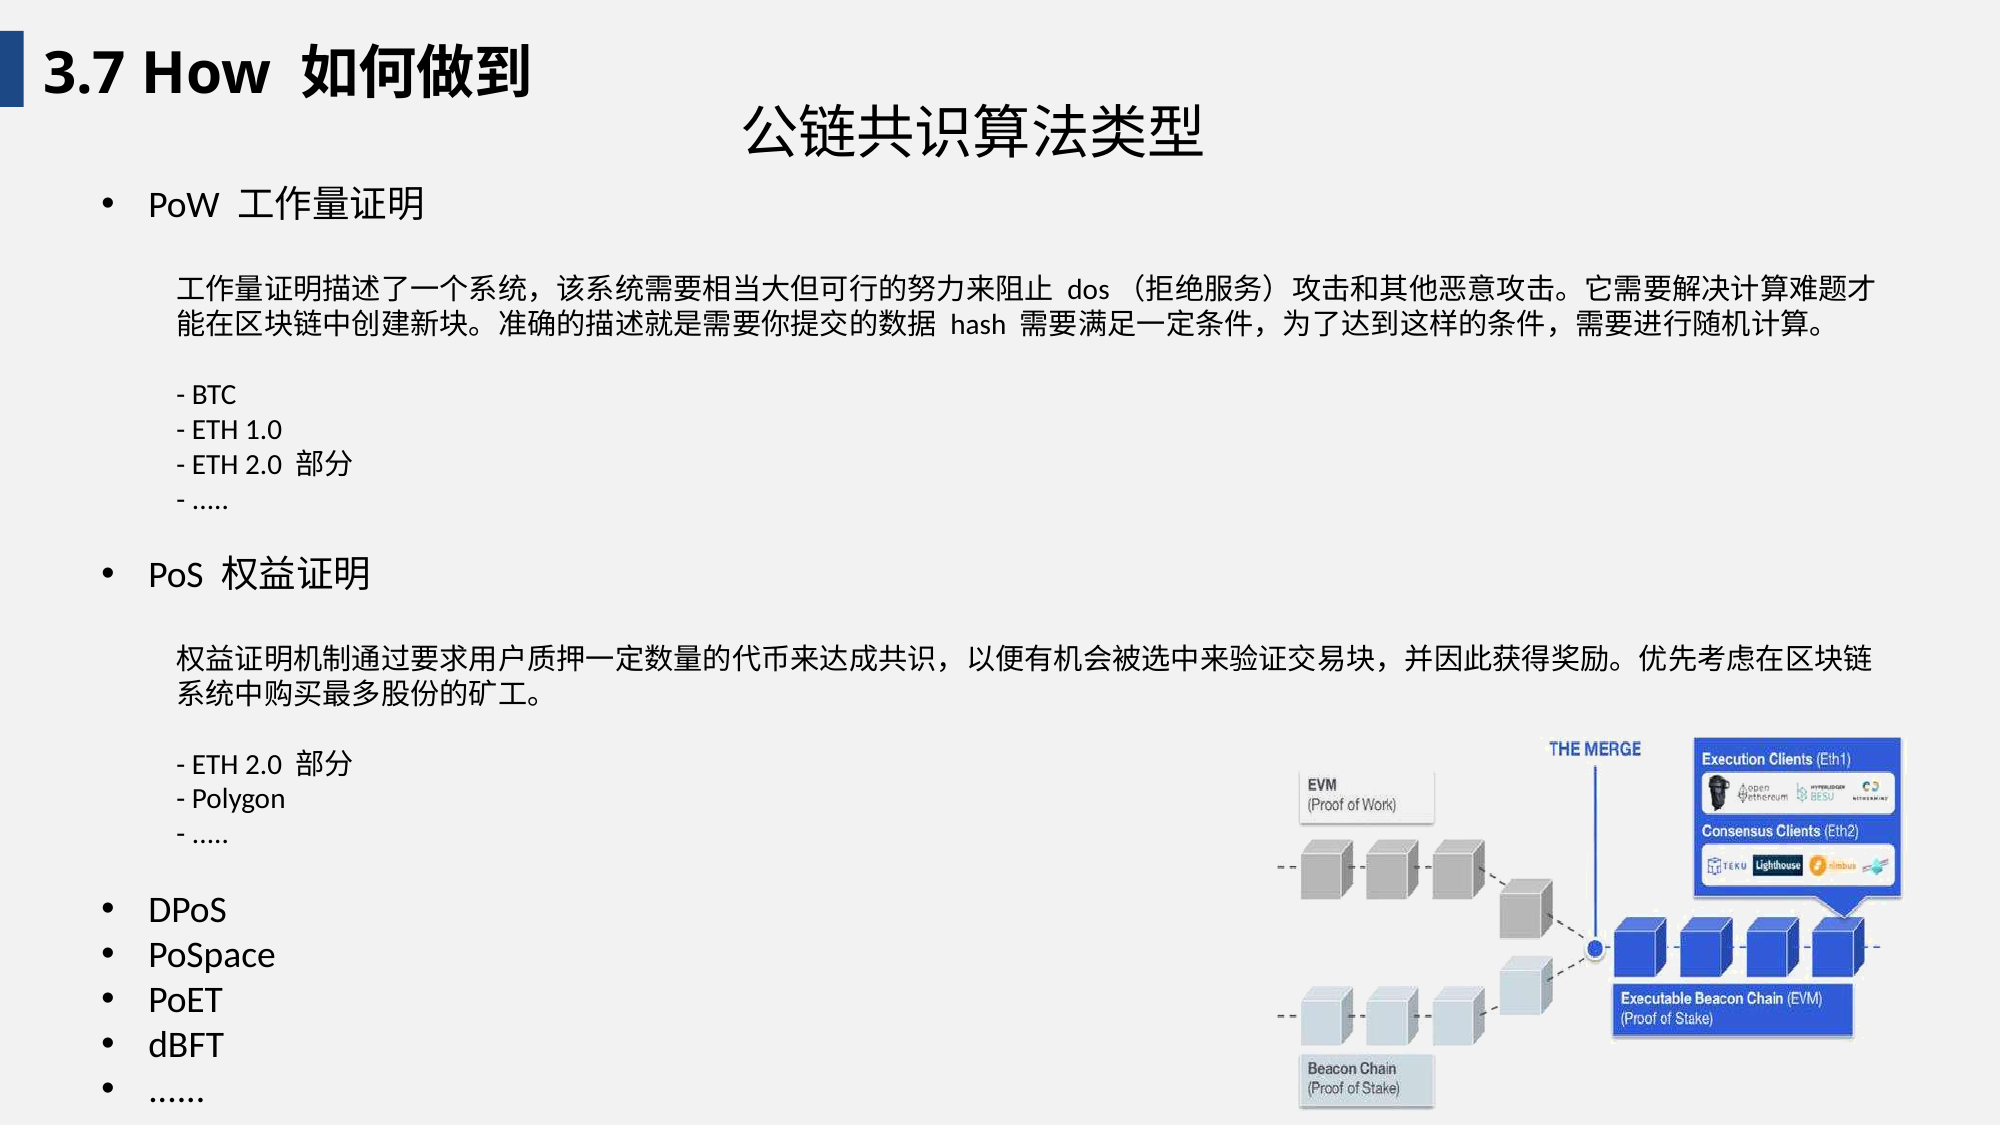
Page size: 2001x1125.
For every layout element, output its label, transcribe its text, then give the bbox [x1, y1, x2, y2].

text_box PoW 工作量证明 工作量证明描述了一个系统，该系统需要相当大但可行的努力来阻止 dos（拒绝服务）攻击和其他恶意攻击。它需要解决计算难题才能在区块链中创建新块。准确的描述就是需要你提交的数据 hash 需要满足一定条件，为了达到这样的条件，需要进行随机计算。 - BTC - ETH 1.0 - ETH 2.0 部分 - ..... PoS 权益证明 权益证明机制通过要求用户质押一定数量的代币来达成共识，以便有机会被选中来验证交易块，并因此获得奖励。优先考虑在区块链系统中购买最多股份的矿工。 - ETH 2.0 部分 - Polygon - ..... DPoS PoSpace PoET dBFT ...... [86, 172, 1914, 1125]
text_box 公链共识算法类型 [725, 87, 1221, 173]
picture [1276, 736, 1914, 1125]
text_box 3.7 How 如何做到 [28, 27, 601, 113]
text_box [0, 30, 24, 107]
